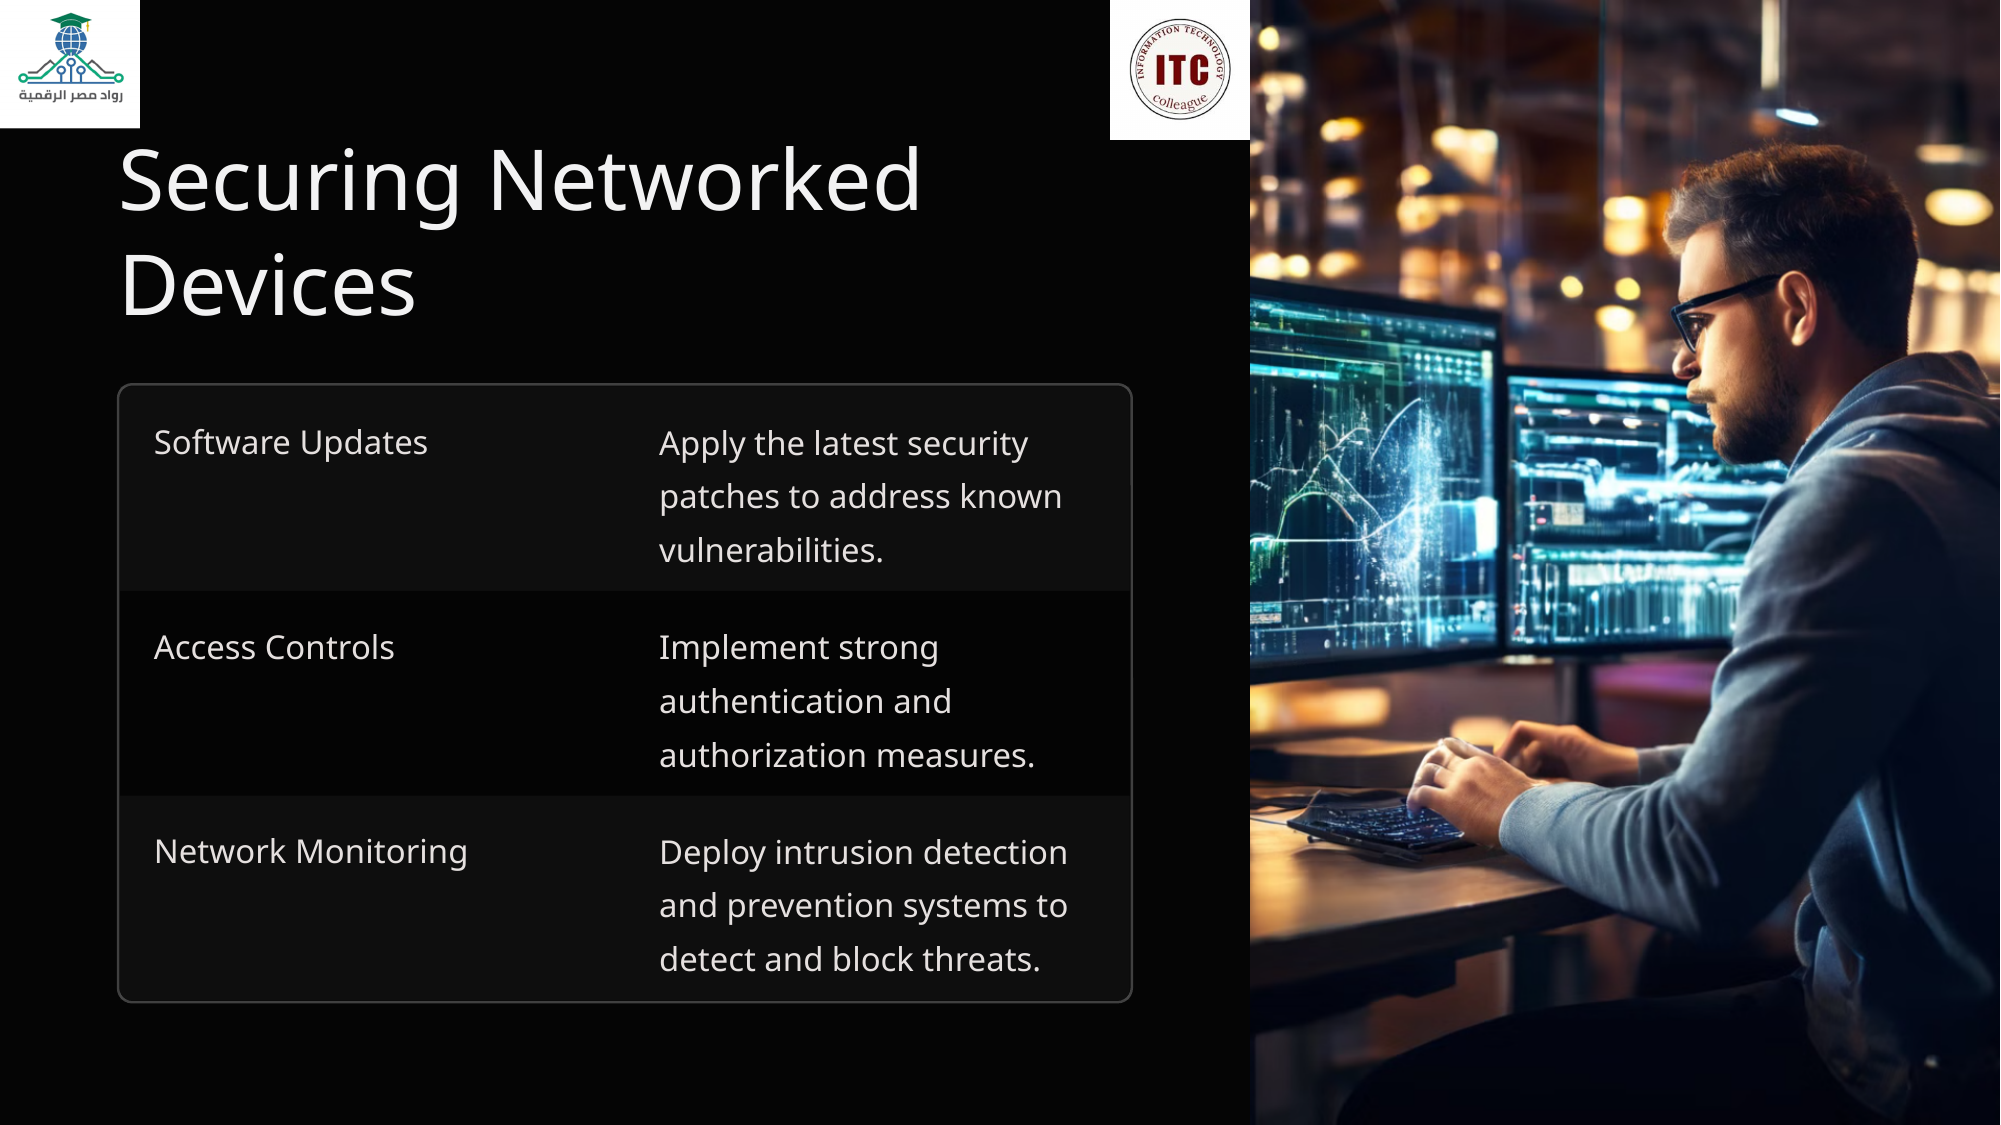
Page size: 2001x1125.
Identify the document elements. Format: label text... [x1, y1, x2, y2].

text_box [120, 590, 1130, 795]
text_box Implement strong authentication and authorization measures. [659, 612, 1096, 775]
text_box Apply the latest security patches to address known vulnerabilities. [659, 407, 1096, 570]
text_box [120, 795, 1130, 1001]
text_box Deploy intrusion detection and prevention systems to detect and block threats. [659, 816, 1096, 979]
picture [1110, 0, 2000, 1125]
text_box Securing Networked Devices [118, 122, 1132, 334]
picture [0, 0, 140, 130]
text_box Network Monitoring [153, 816, 591, 871]
text_box [120, 386, 1130, 590]
text_box Access Controls [153, 612, 591, 667]
text_box Software Updates [153, 407, 591, 462]
